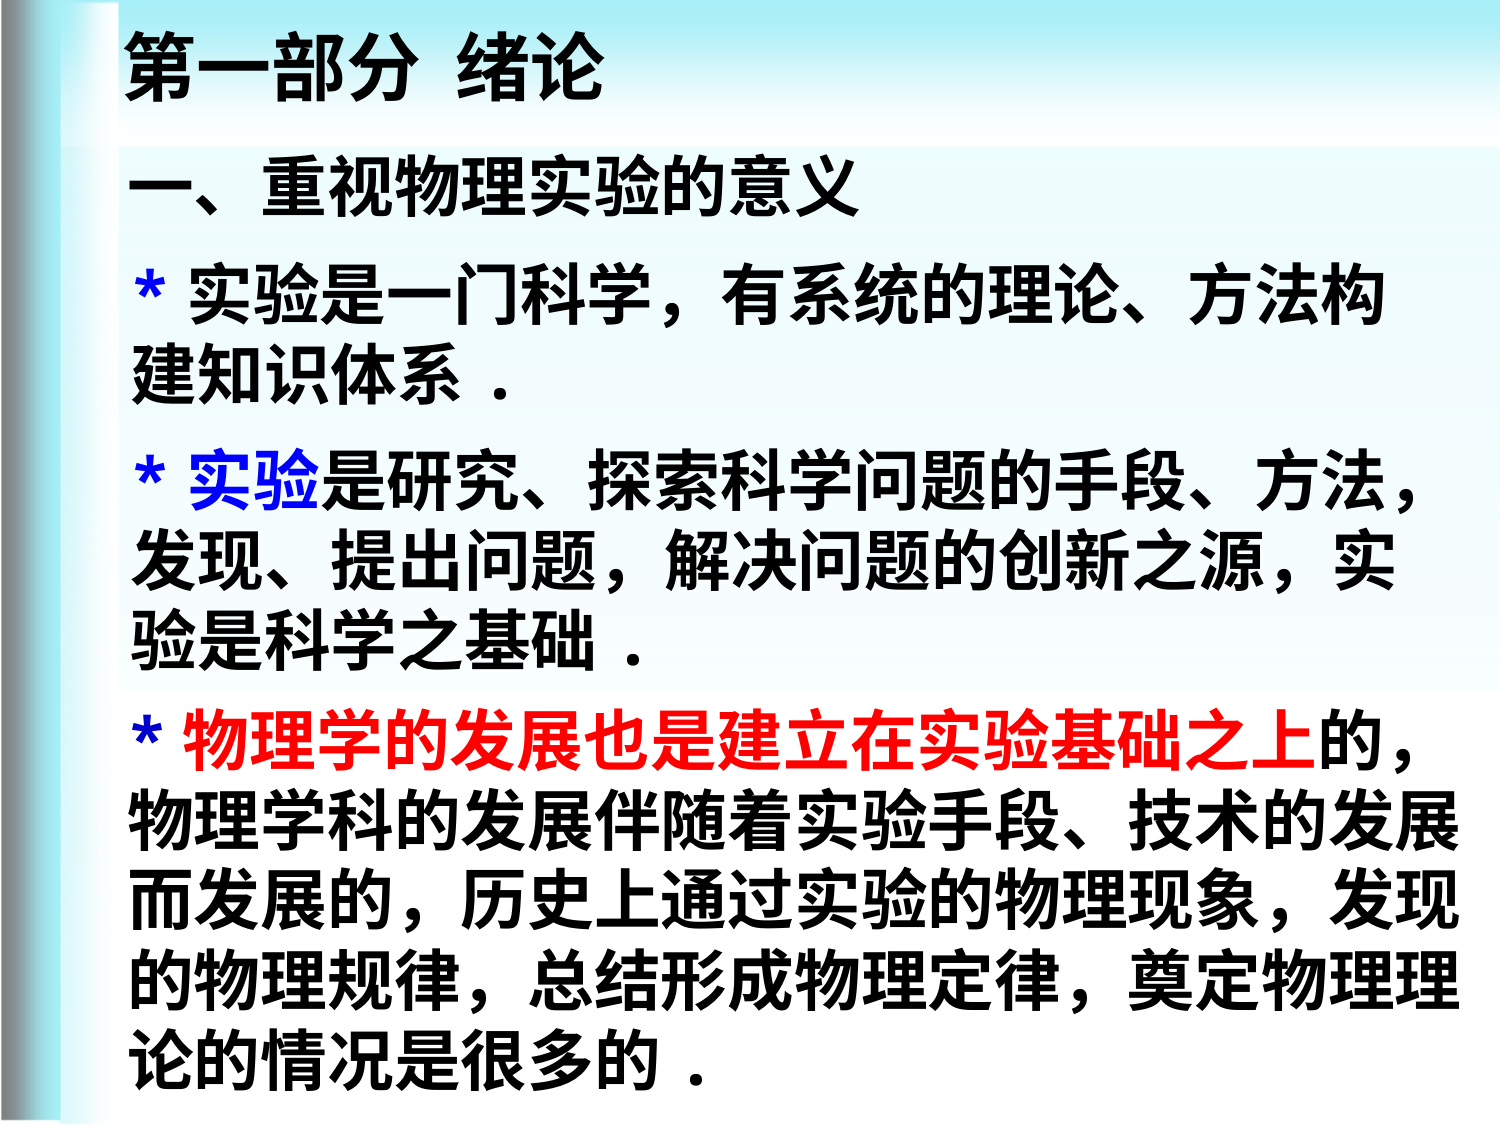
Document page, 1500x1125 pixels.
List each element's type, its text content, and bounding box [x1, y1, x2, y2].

picture [0, 0, 1500, 1125]
text_box *实验是一门科学，有系统的理论、方法构建知识体系. [115, 245, 1460, 421]
text_box *实验是研究、探索科学问题的手段、方法，发现、提出问题，解决问题的创新之源，实验是科学之基础. [115, 431, 1460, 686]
text_box *物理学的发展也是建立在实验基础之上的，物理学科的发展伴随着实验手段、技术的发展而发展的，历史上通过实验的物理现象，发现的物理规律，总结形成物理定律，奠定物理理论的情况是很多的. [112, 691, 1500, 1106]
text_box 一、重视物理实验的意义 [112, 137, 1177, 232]
text_box 第一部分 绪论 [106, 7, 963, 123]
